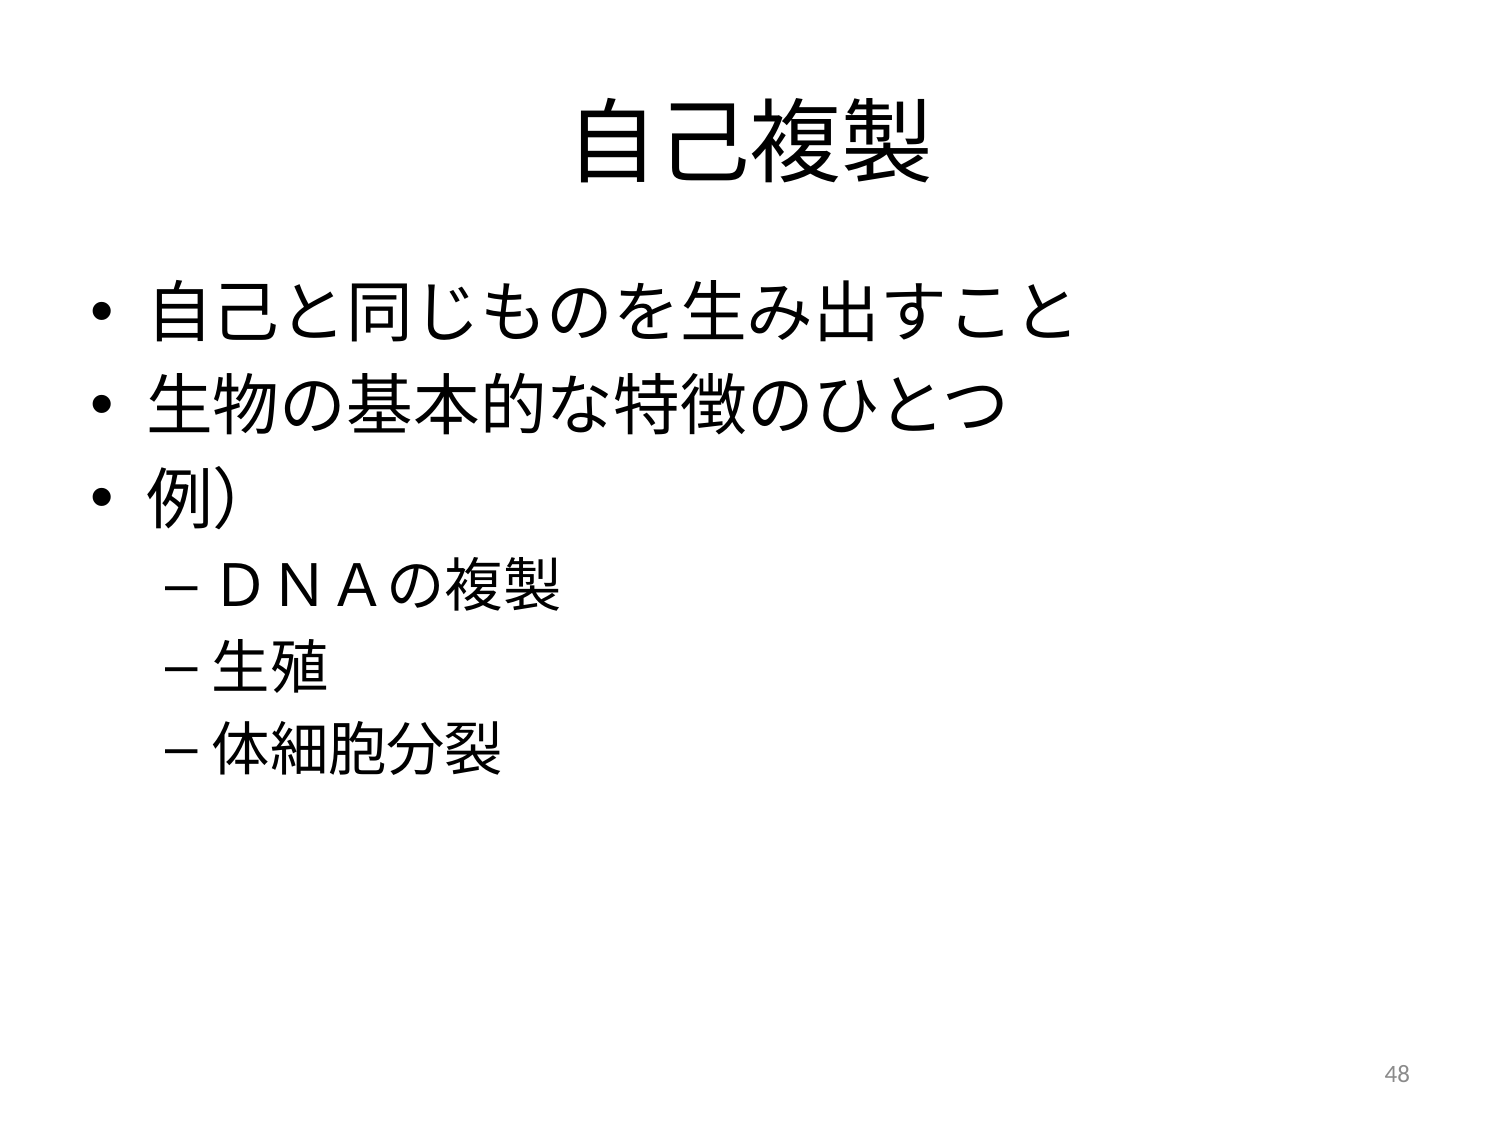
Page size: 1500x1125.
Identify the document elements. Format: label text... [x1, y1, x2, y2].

title 自己複製 [75, 45, 1425, 233]
slide_number 48 [1074, 1042, 1425, 1103]
list 自己と同じものを生み出すこと 生物の基本的な特徴のひとつ 例） ＤＮＡの複製 生殖 体細胞分裂 [75, 262, 1425, 1005]
